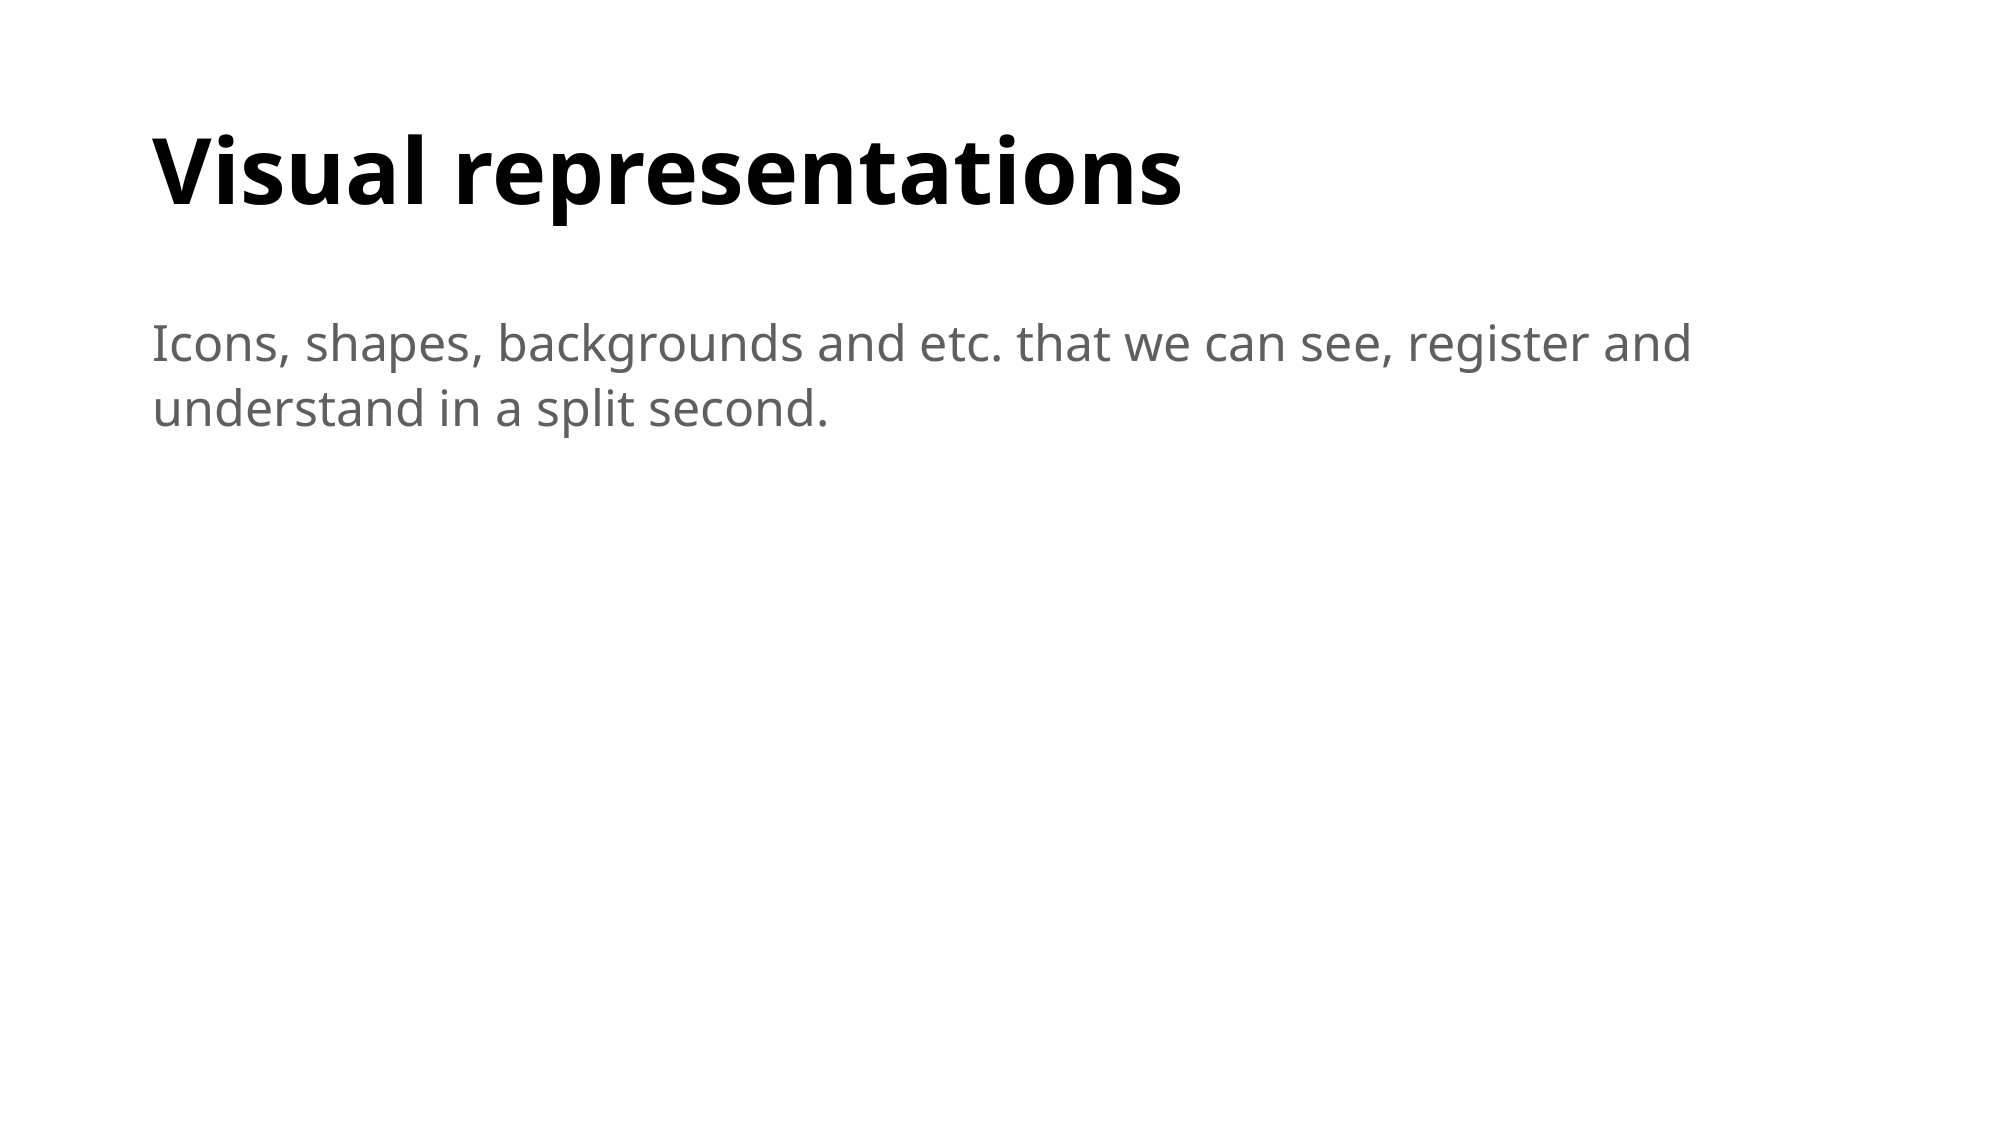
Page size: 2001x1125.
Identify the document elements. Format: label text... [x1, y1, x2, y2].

title Visual representations [137, 105, 1863, 245]
list Icons, shapes, backgrounds and etc. that we can see, register and understand in a split second. [137, 297, 1863, 835]
